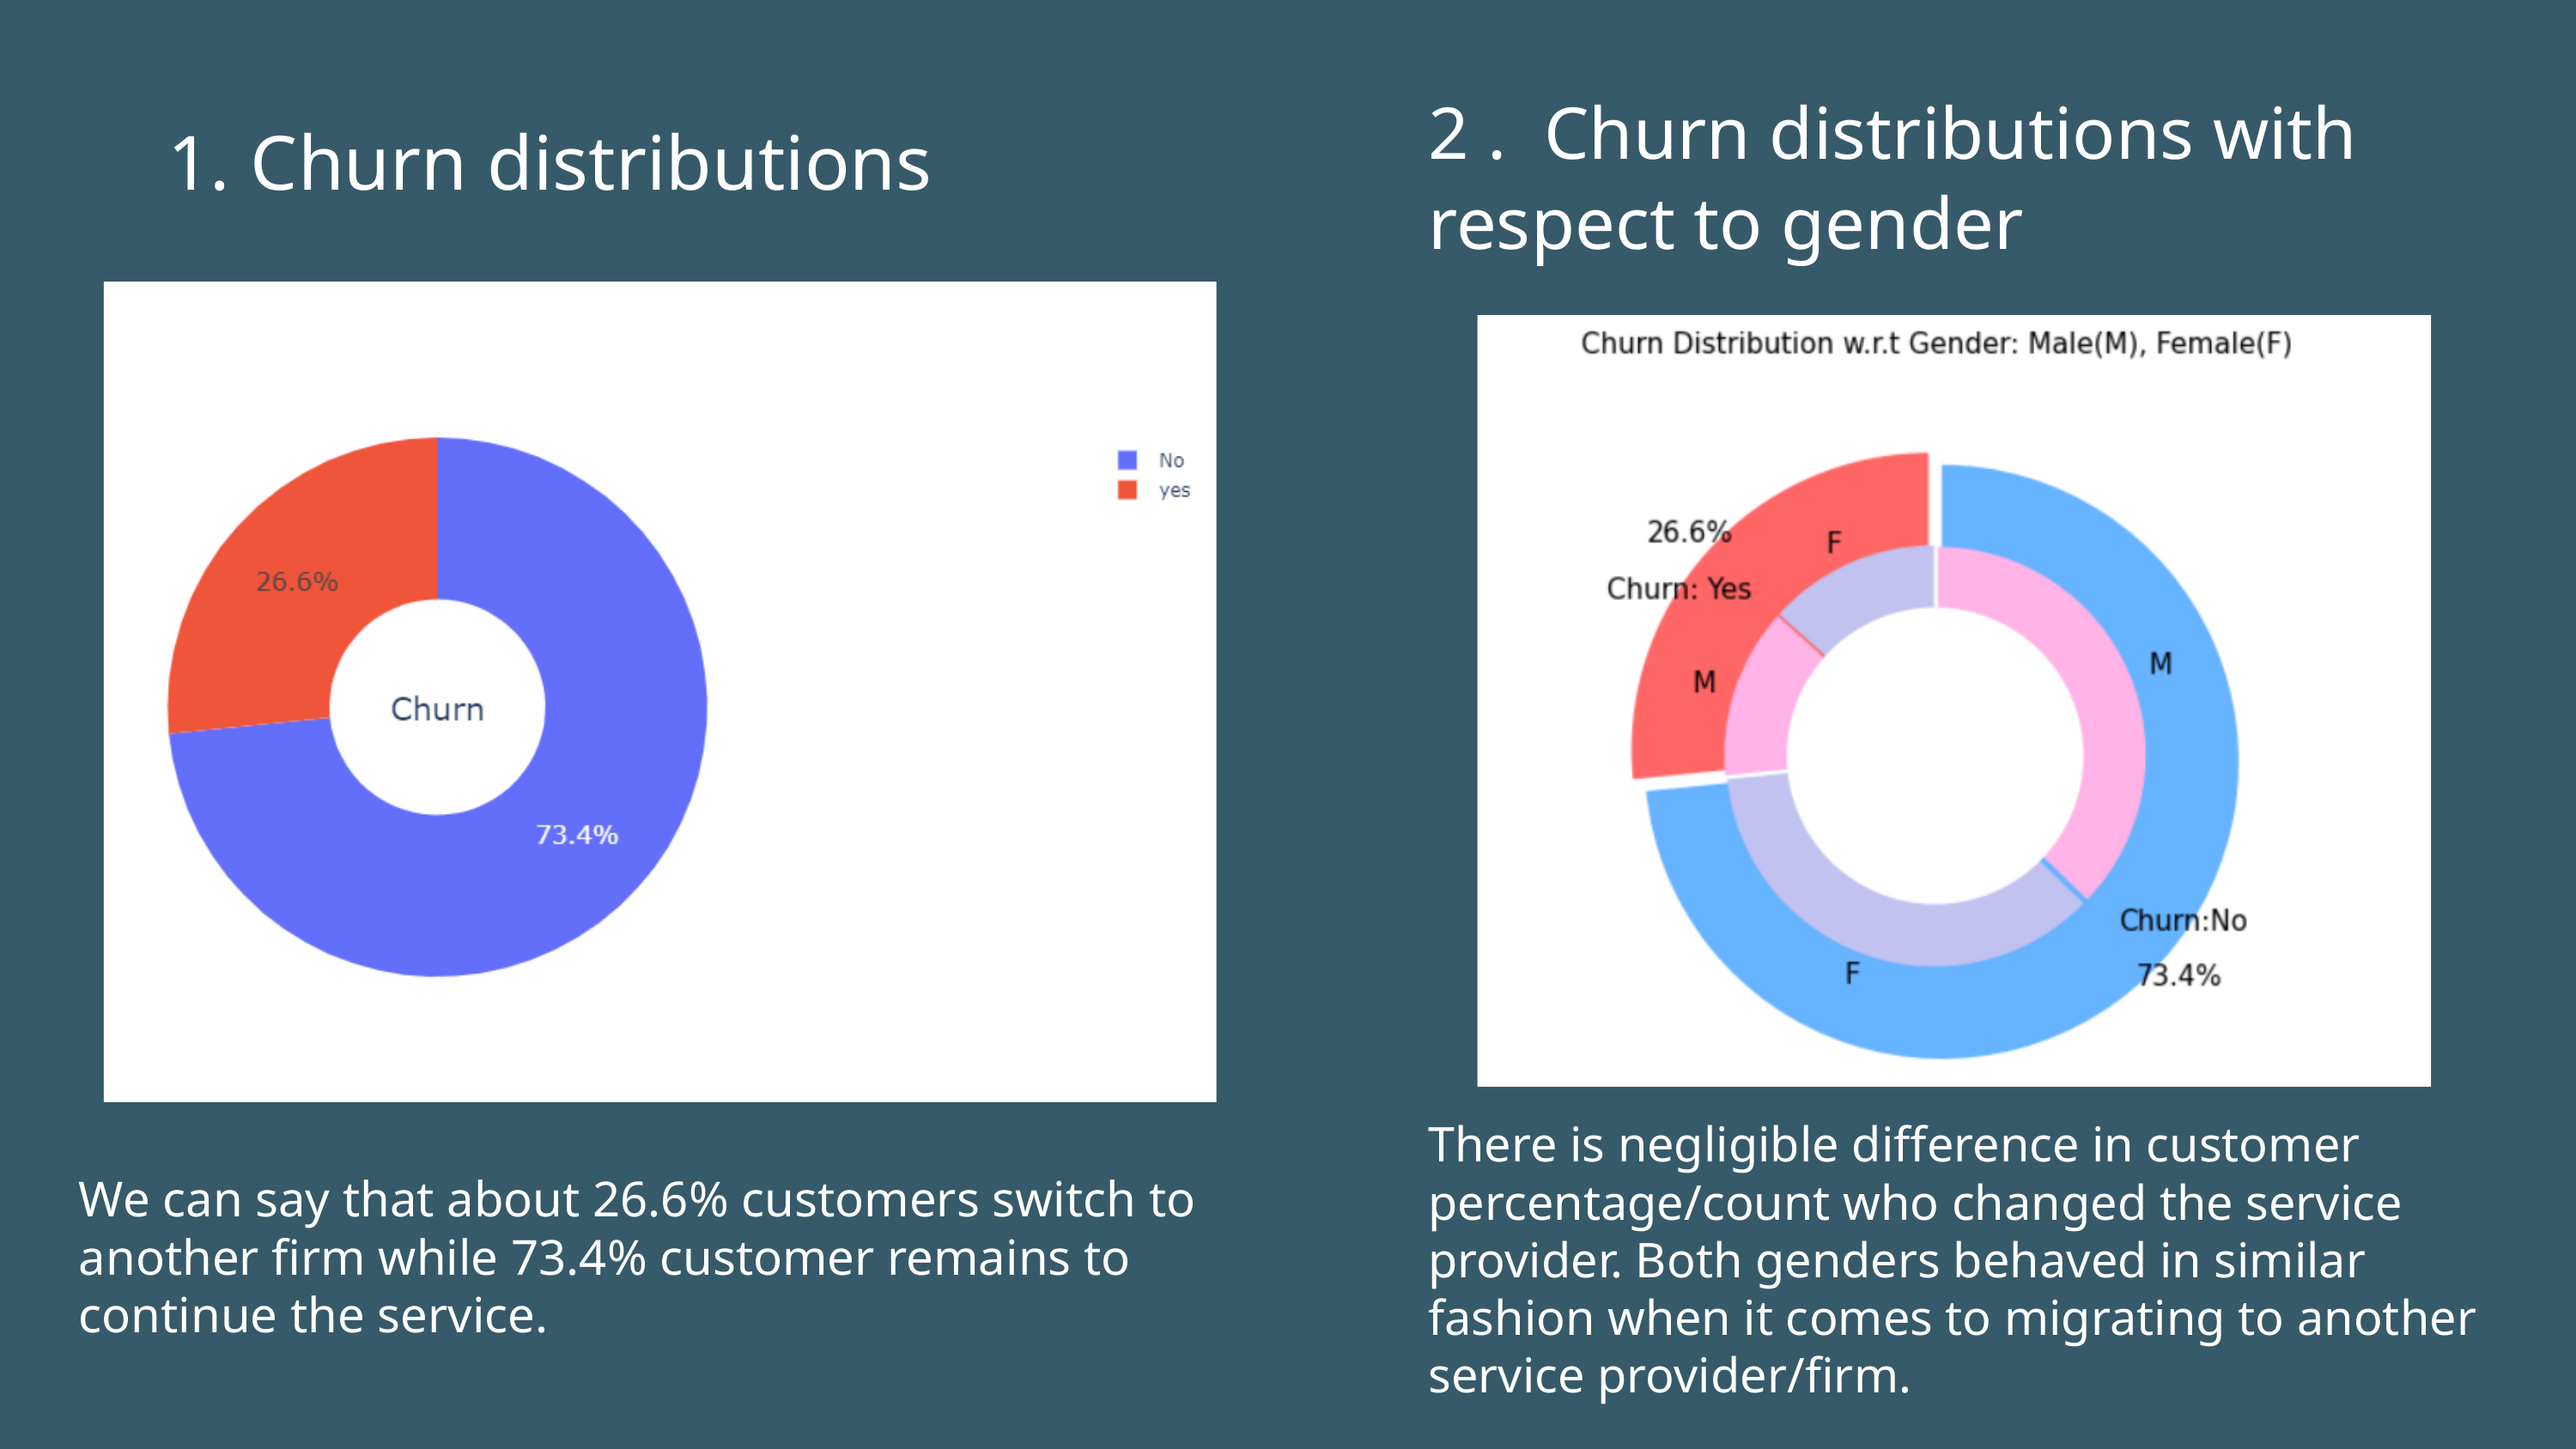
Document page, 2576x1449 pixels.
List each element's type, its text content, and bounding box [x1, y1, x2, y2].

text_box 2 . Churn distributions with respect to gender [1428, 83, 2538, 264]
text_box [103, 282, 1217, 1103]
text_box We can say that about 26.6% customers switch to another firm while 73.4% customer remains to continue the service. [78, 1168, 1288, 1343]
text_box Churn distributions [103, 111, 1163, 206]
text_box There is negligible difference in customer percentage/count who changed the service provider. Both genders behaved in similar fashion when it comes to migrating to another service provider/firm. [1428, 1113, 2538, 1403]
text_box [1477, 315, 2432, 1087]
